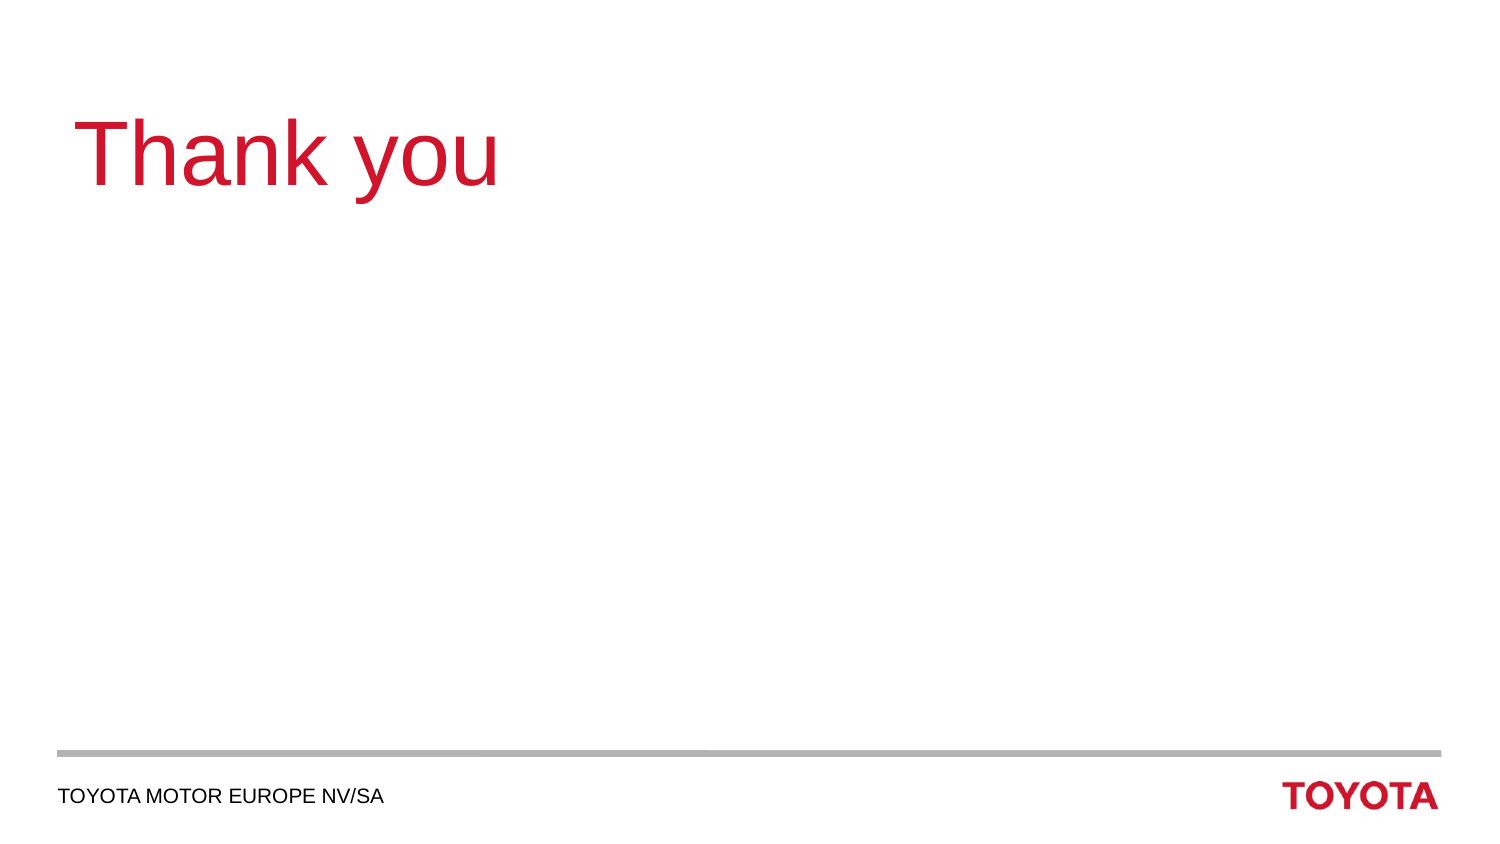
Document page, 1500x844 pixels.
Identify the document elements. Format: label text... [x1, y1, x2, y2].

title Thank you [58, 86, 1362, 188]
picture [1277, 779, 1443, 811]
